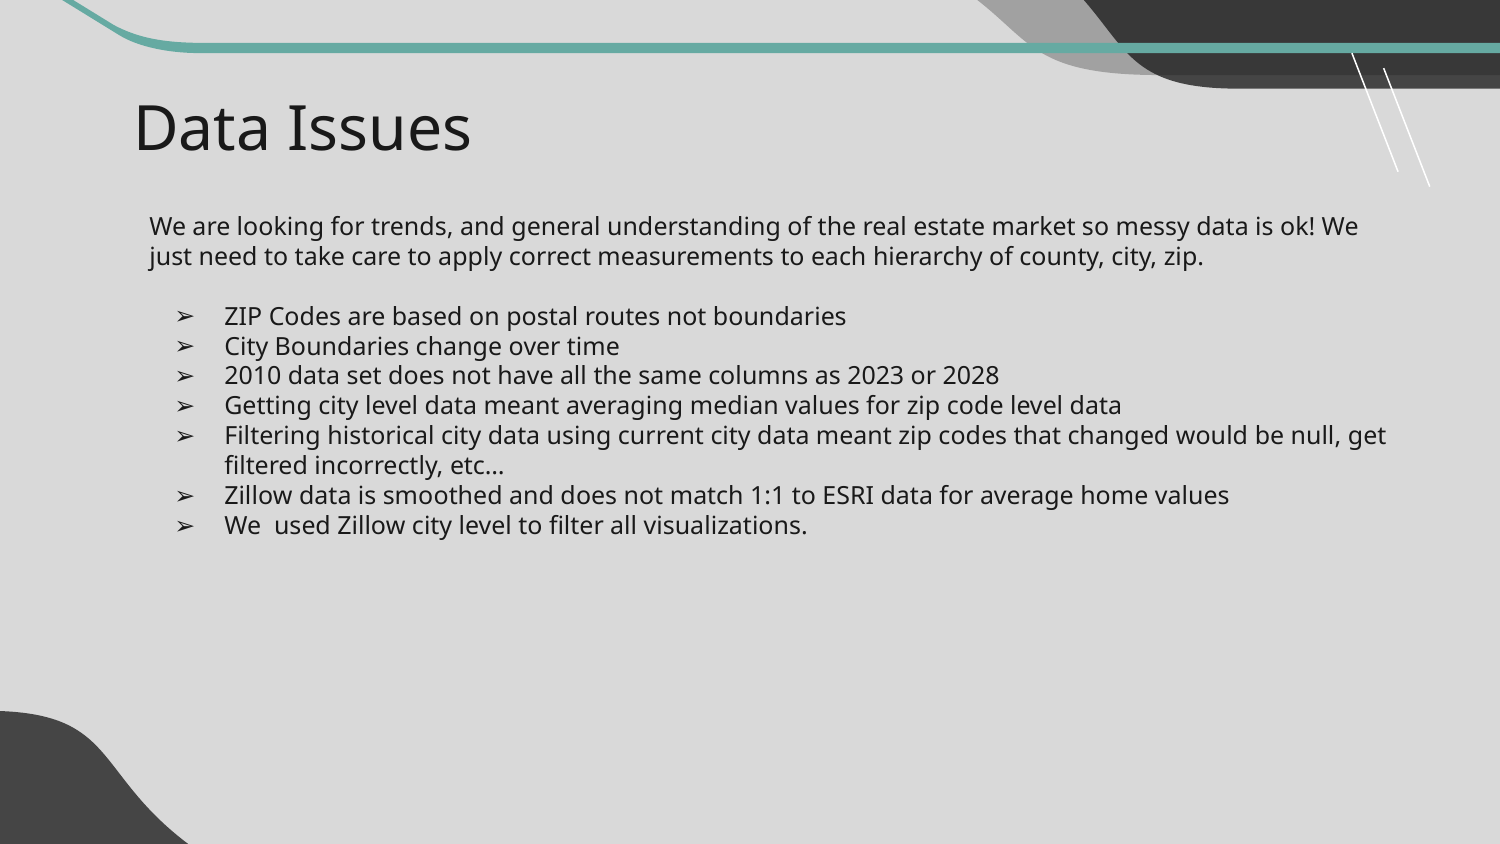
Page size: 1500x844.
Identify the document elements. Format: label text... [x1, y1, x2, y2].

title Data Issues [118, 72, 1373, 167]
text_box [1378, 43, 1404, 197]
text_box We are looking for trends, and general understanding of the real estate market so messy data is ok! We just need to take care to apply correct measurements to each hierarchy of county, city, zip. ZIP Codes are based on postal routes not boundaries City Boundaries change over time 2010 data set does not have all the same columns as 2023 or 2028 Getting city level data meant averaging median values for zip code level data Filtering historical city data using current city data meant zip codes that changed would be null, get filtered incorrectly, etc… Zillow data is smoothed and does not match 1:1 to ESRI data for average home values We used Zillow city level to filter all visualizations. [134, 195, 1405, 782]
